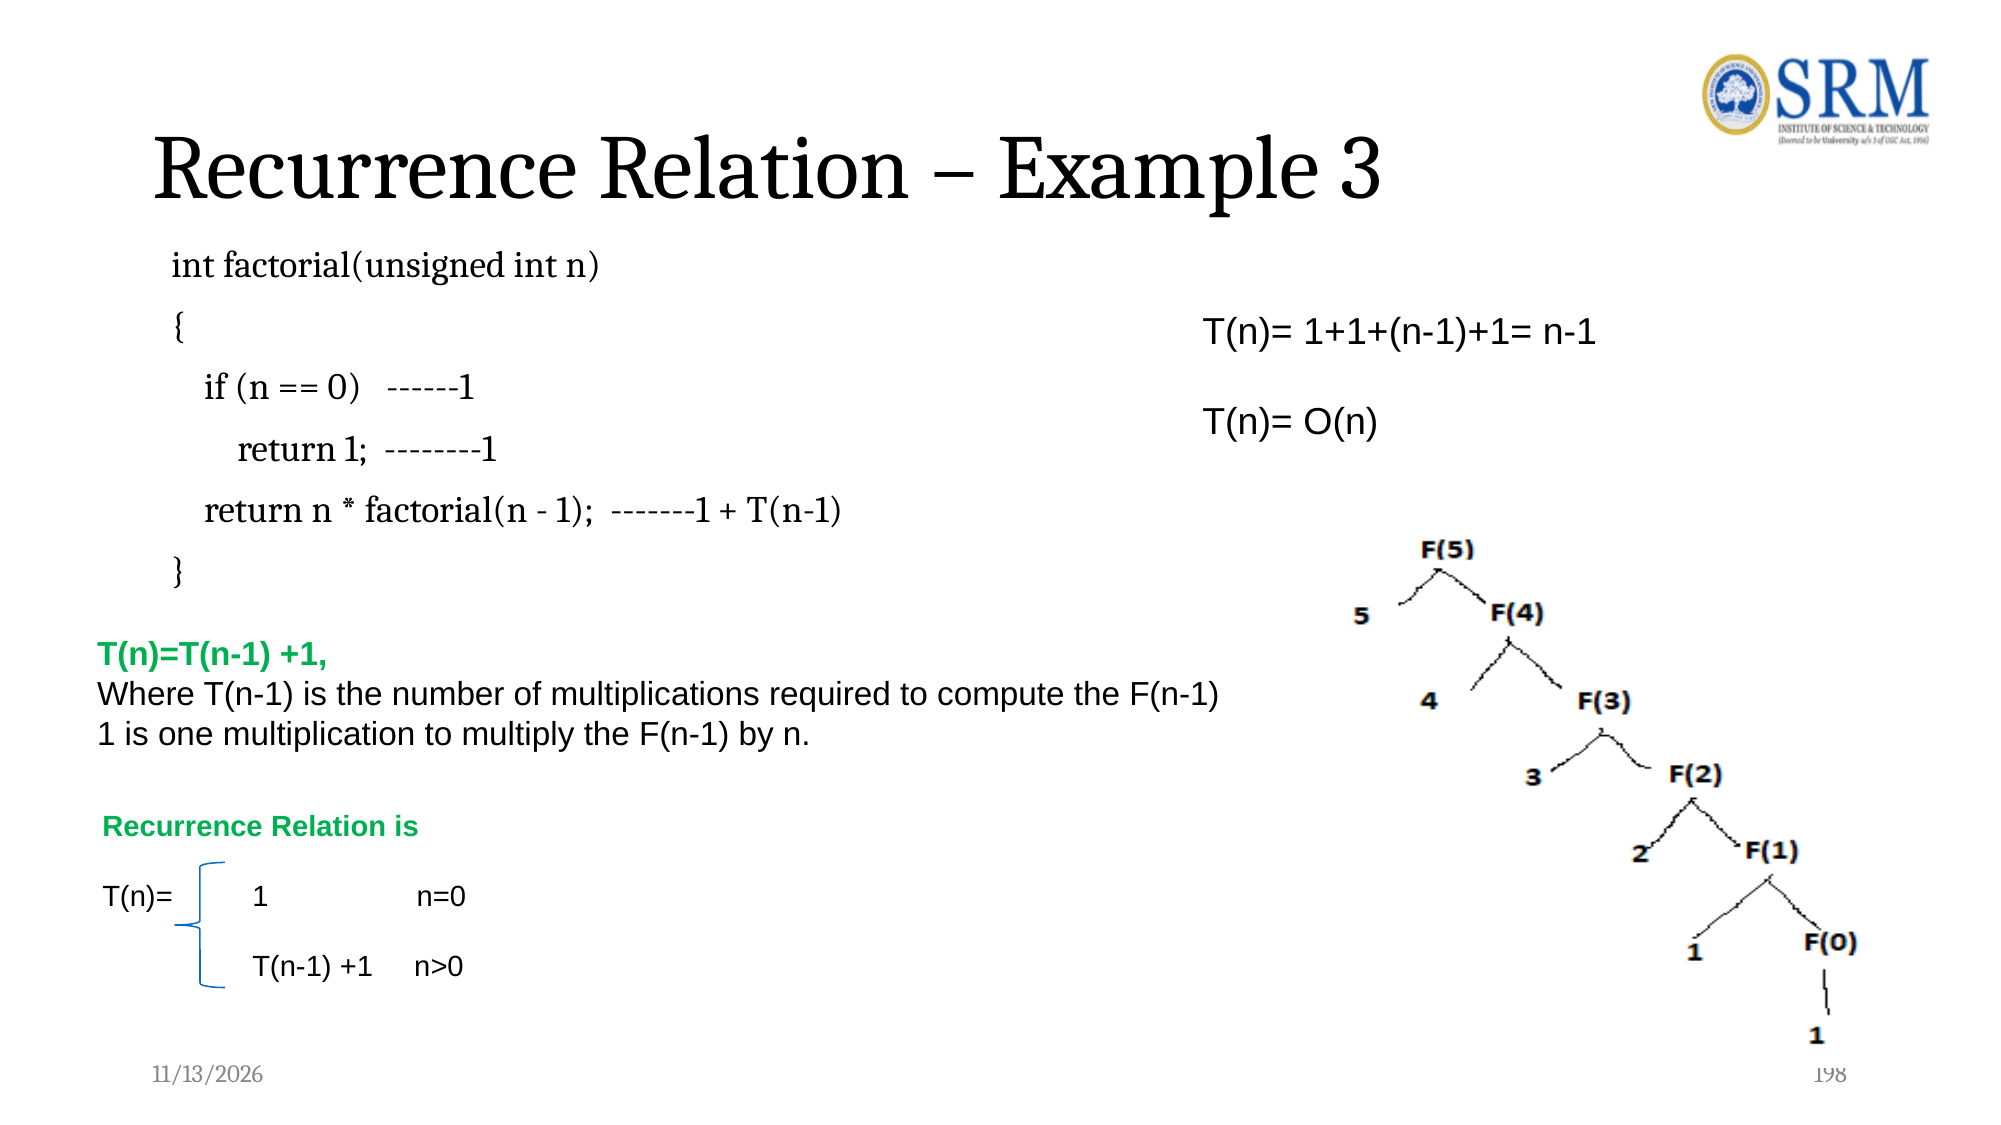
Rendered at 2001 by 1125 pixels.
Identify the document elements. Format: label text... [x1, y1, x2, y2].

slide_number 198 [1412, 1077, 1863, 1103]
title Recurrence Relation – Example 3 [137, 59, 1863, 278]
list int factorial(unsigned int n) { if (n == 0) ------1 return 1; --------1 return n * factorial(n - 1); -------1 + T(n-1) } [137, 237, 1088, 624]
text_box Recurrence Relation is T(n)= 1 n=0 T(n-1) +1 n>0 [87, 799, 638, 990]
text_box T(n)= 1+1+(n-1)+1= n-1 T(n)= O(n) [1187, 299, 1781, 450]
text_box [174, 861, 226, 989]
picture [1274, 499, 1951, 1068]
picture [1699, 37, 1944, 163]
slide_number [137, 1042, 588, 1103]
text_box T(n)=T(n-1) +1, Where T(n-1) is the number of multiplications required to compute the F(n-1) 1 is one multiplication to multiply the F(n-1) by n. [82, 624, 1237, 760]
